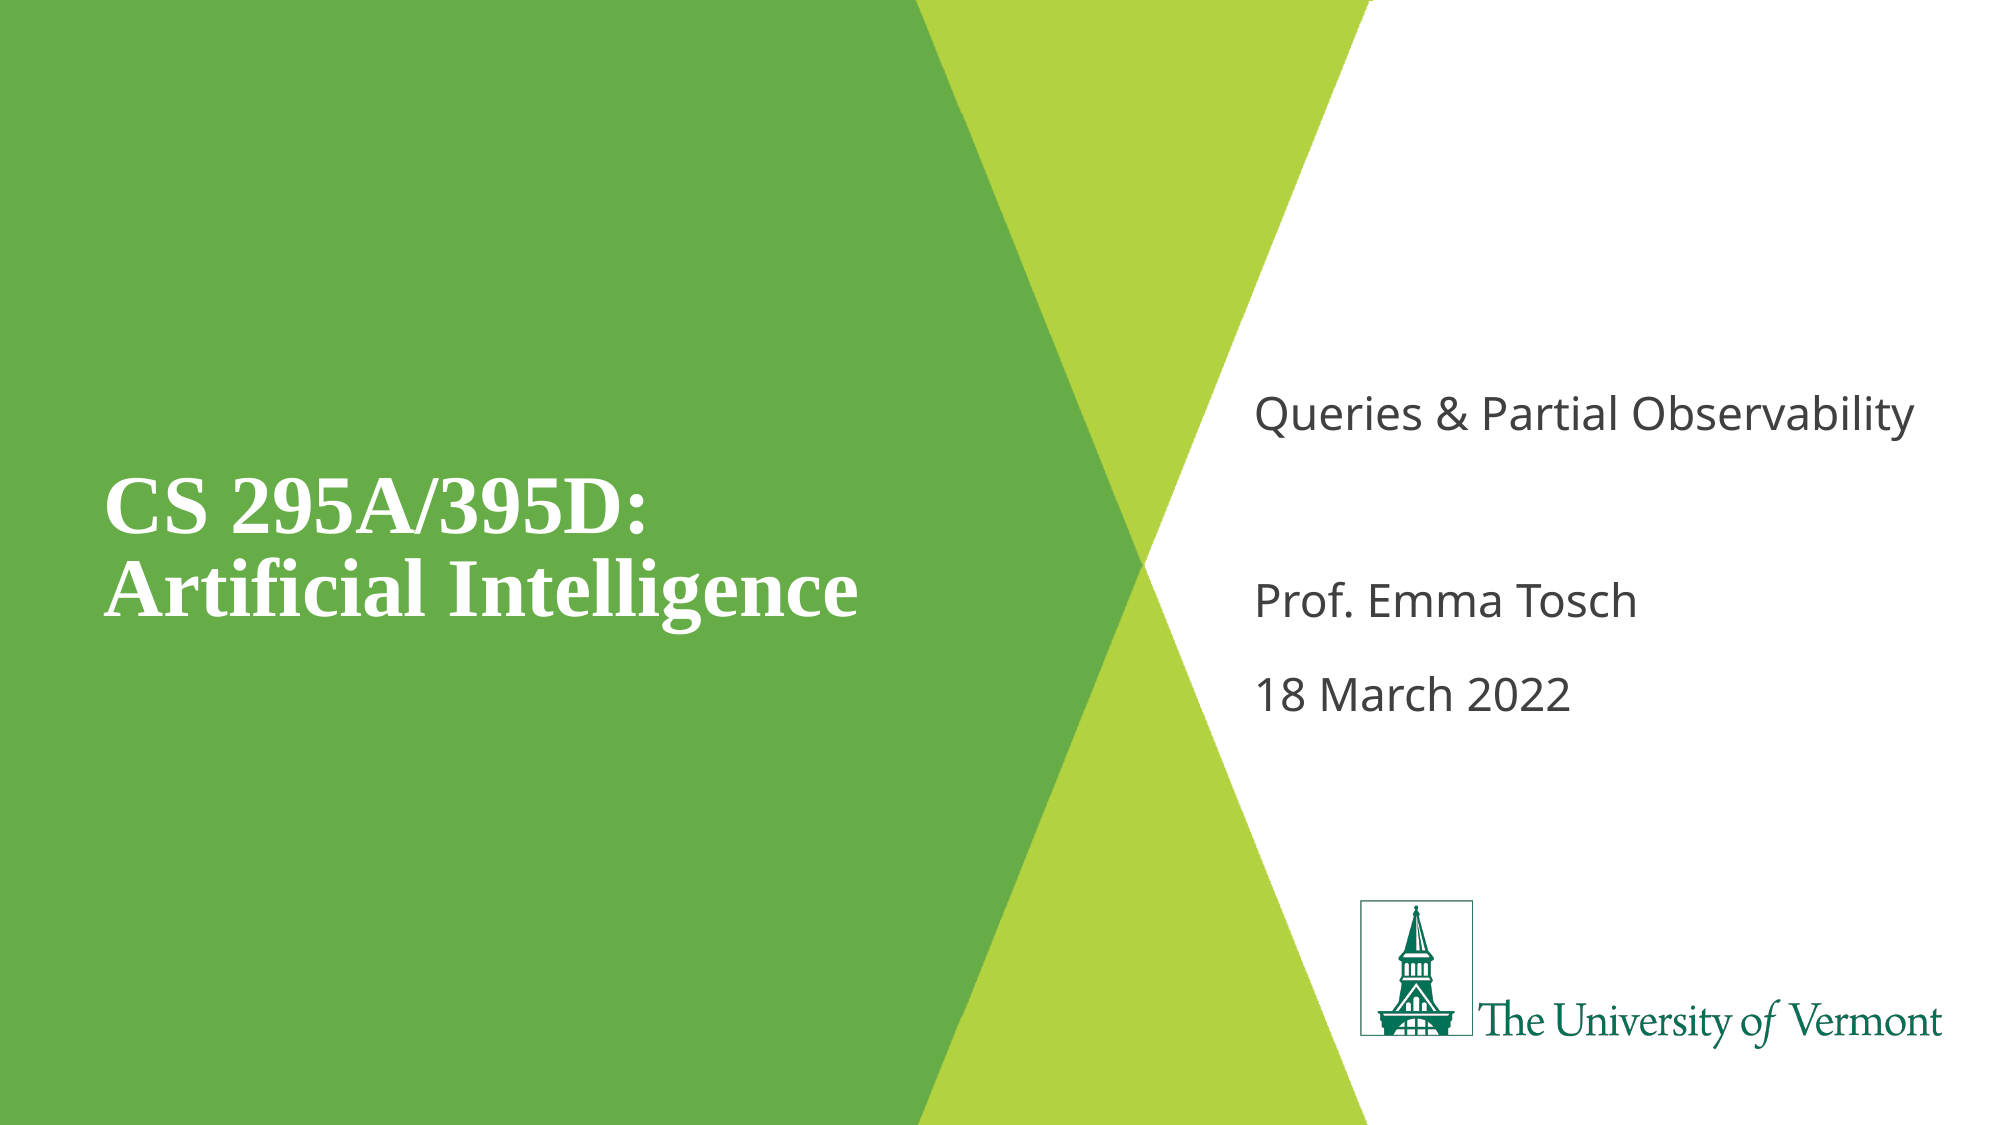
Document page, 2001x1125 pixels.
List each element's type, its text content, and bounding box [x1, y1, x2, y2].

subtitle Queries & Partial Observability Prof. Emma Tosch 18 March 2022 [1238, 374, 1960, 738]
title CS 295A/395D: Artificial Intelligence [88, 335, 945, 641]
picture [0, 0, 2000, 1125]
